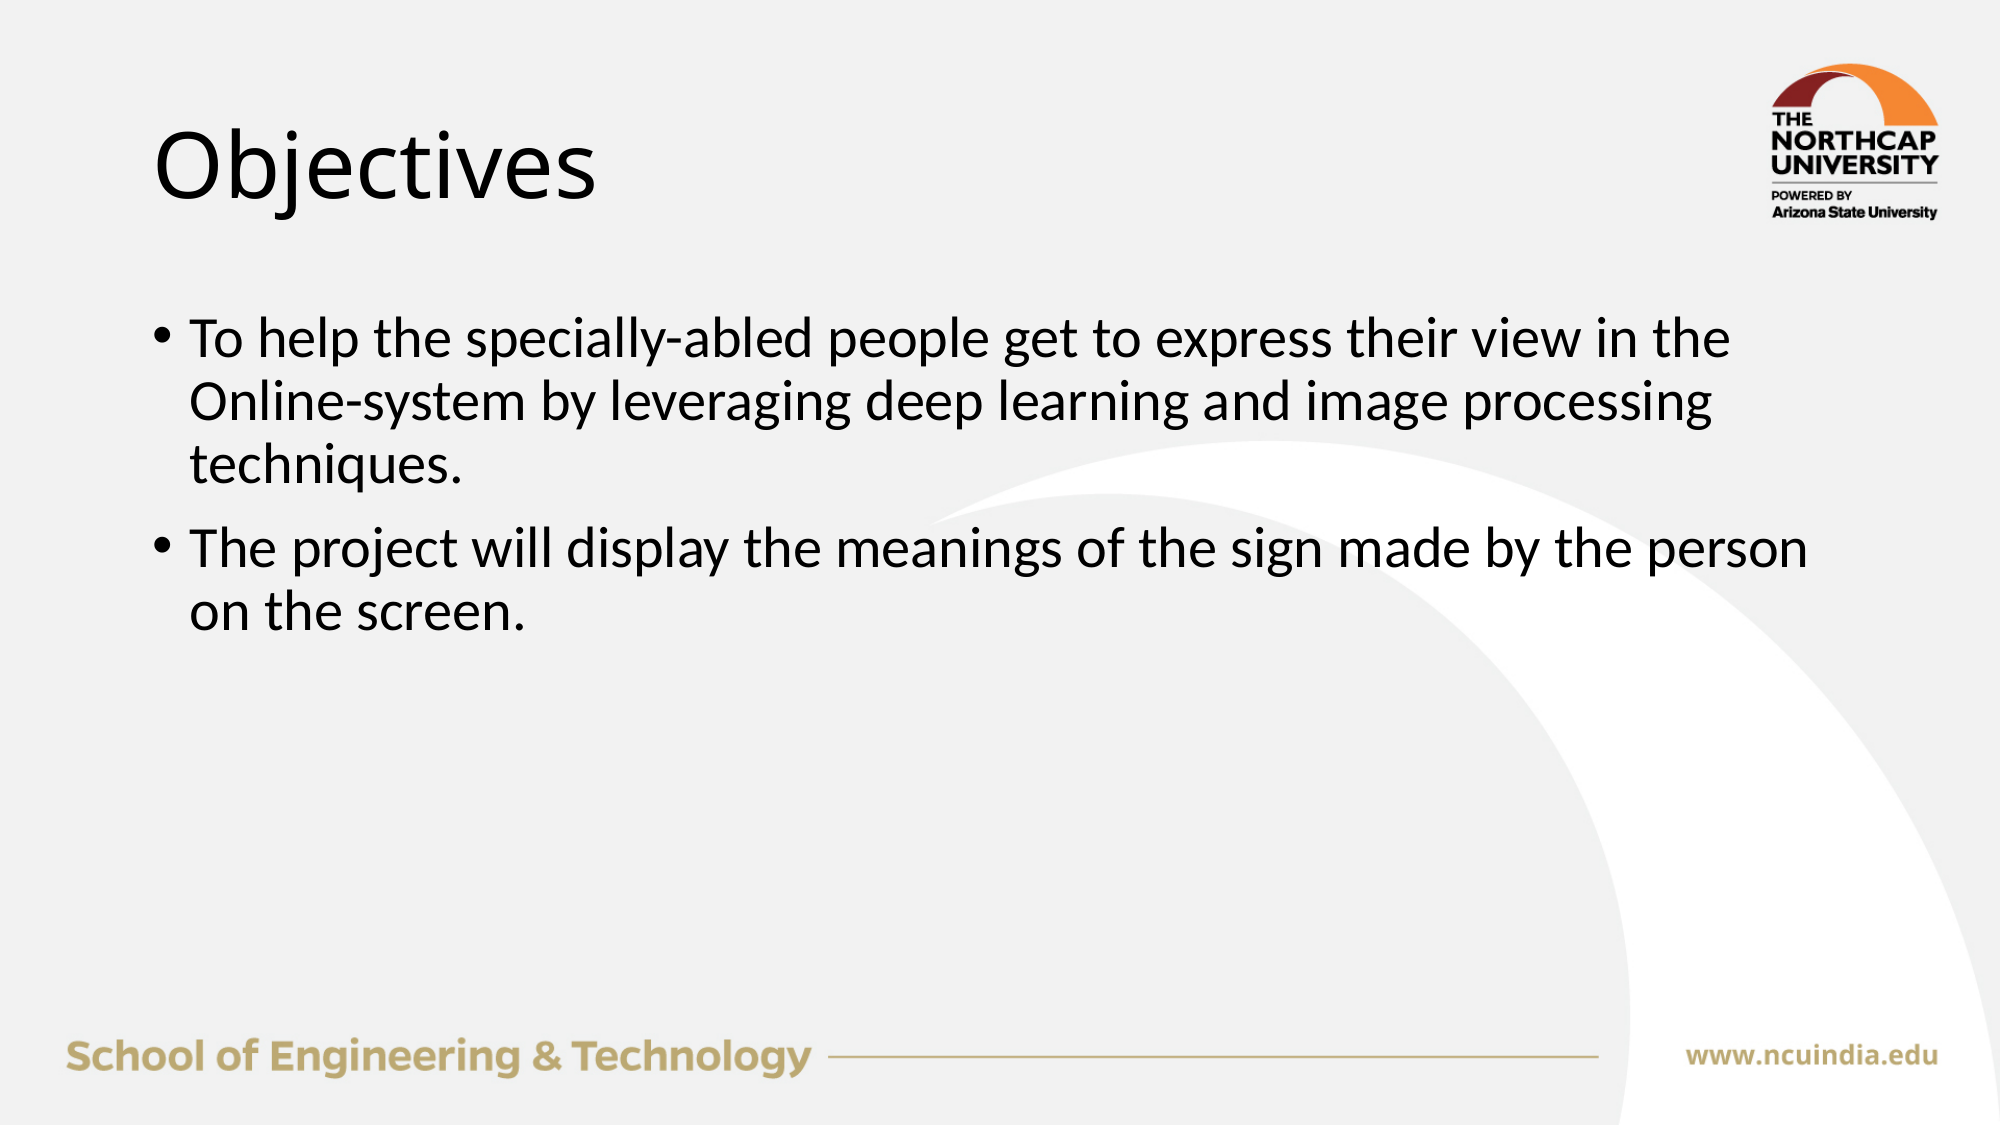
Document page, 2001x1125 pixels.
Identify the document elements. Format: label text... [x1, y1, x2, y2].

title Objectives [137, 59, 1863, 278]
picture [0, 0, 2000, 1125]
list To help the specially-abled people get to express their view in the Online-system by leveraging deep learning and image processing techniques. The project will display the meanings of the sign made by the person on the screen. [137, 299, 1863, 1014]
